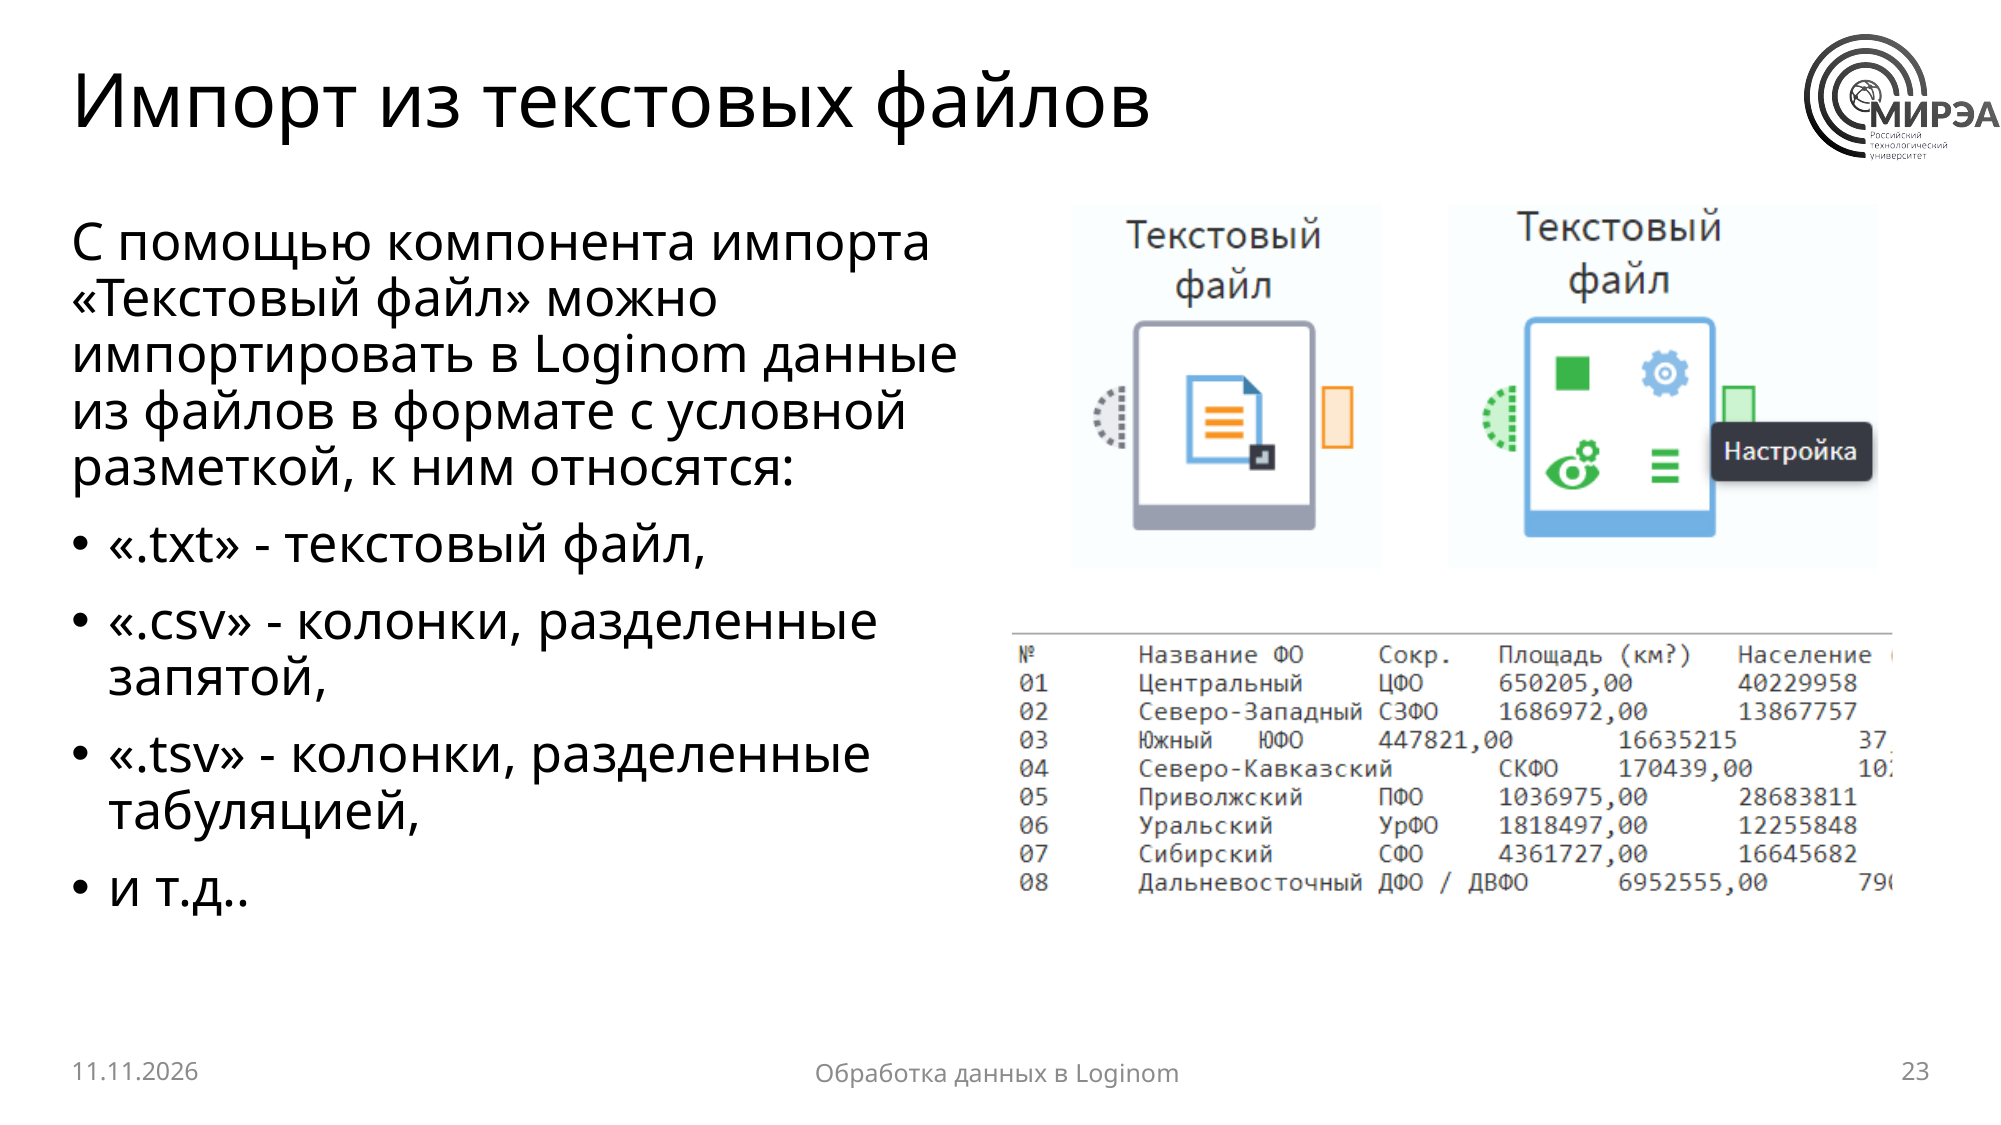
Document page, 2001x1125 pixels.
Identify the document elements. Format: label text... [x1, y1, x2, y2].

picture [1448, 204, 1879, 568]
title Импорт из текстовых файлов [56, 22, 1792, 185]
picture [1804, 34, 2000, 161]
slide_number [56, 1042, 507, 1103]
slide_number 23 [1494, 1042, 1945, 1103]
picture [1011, 630, 1893, 921]
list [1070, 204, 1382, 568]
list С помощью компонента импорта «Текстовый файл» можно импортировать в Loginom данные из файлов в формате с условной разметкой, к ним относятся: «.txt» - текстовый файл, «.csv» - колонки, разделенные запятой, «.tsv» - колонки, разделенные табуляцией, и т.д.. [56, 208, 989, 1023]
footer Обработка данных в Loginom [572, 1042, 1423, 1103]
